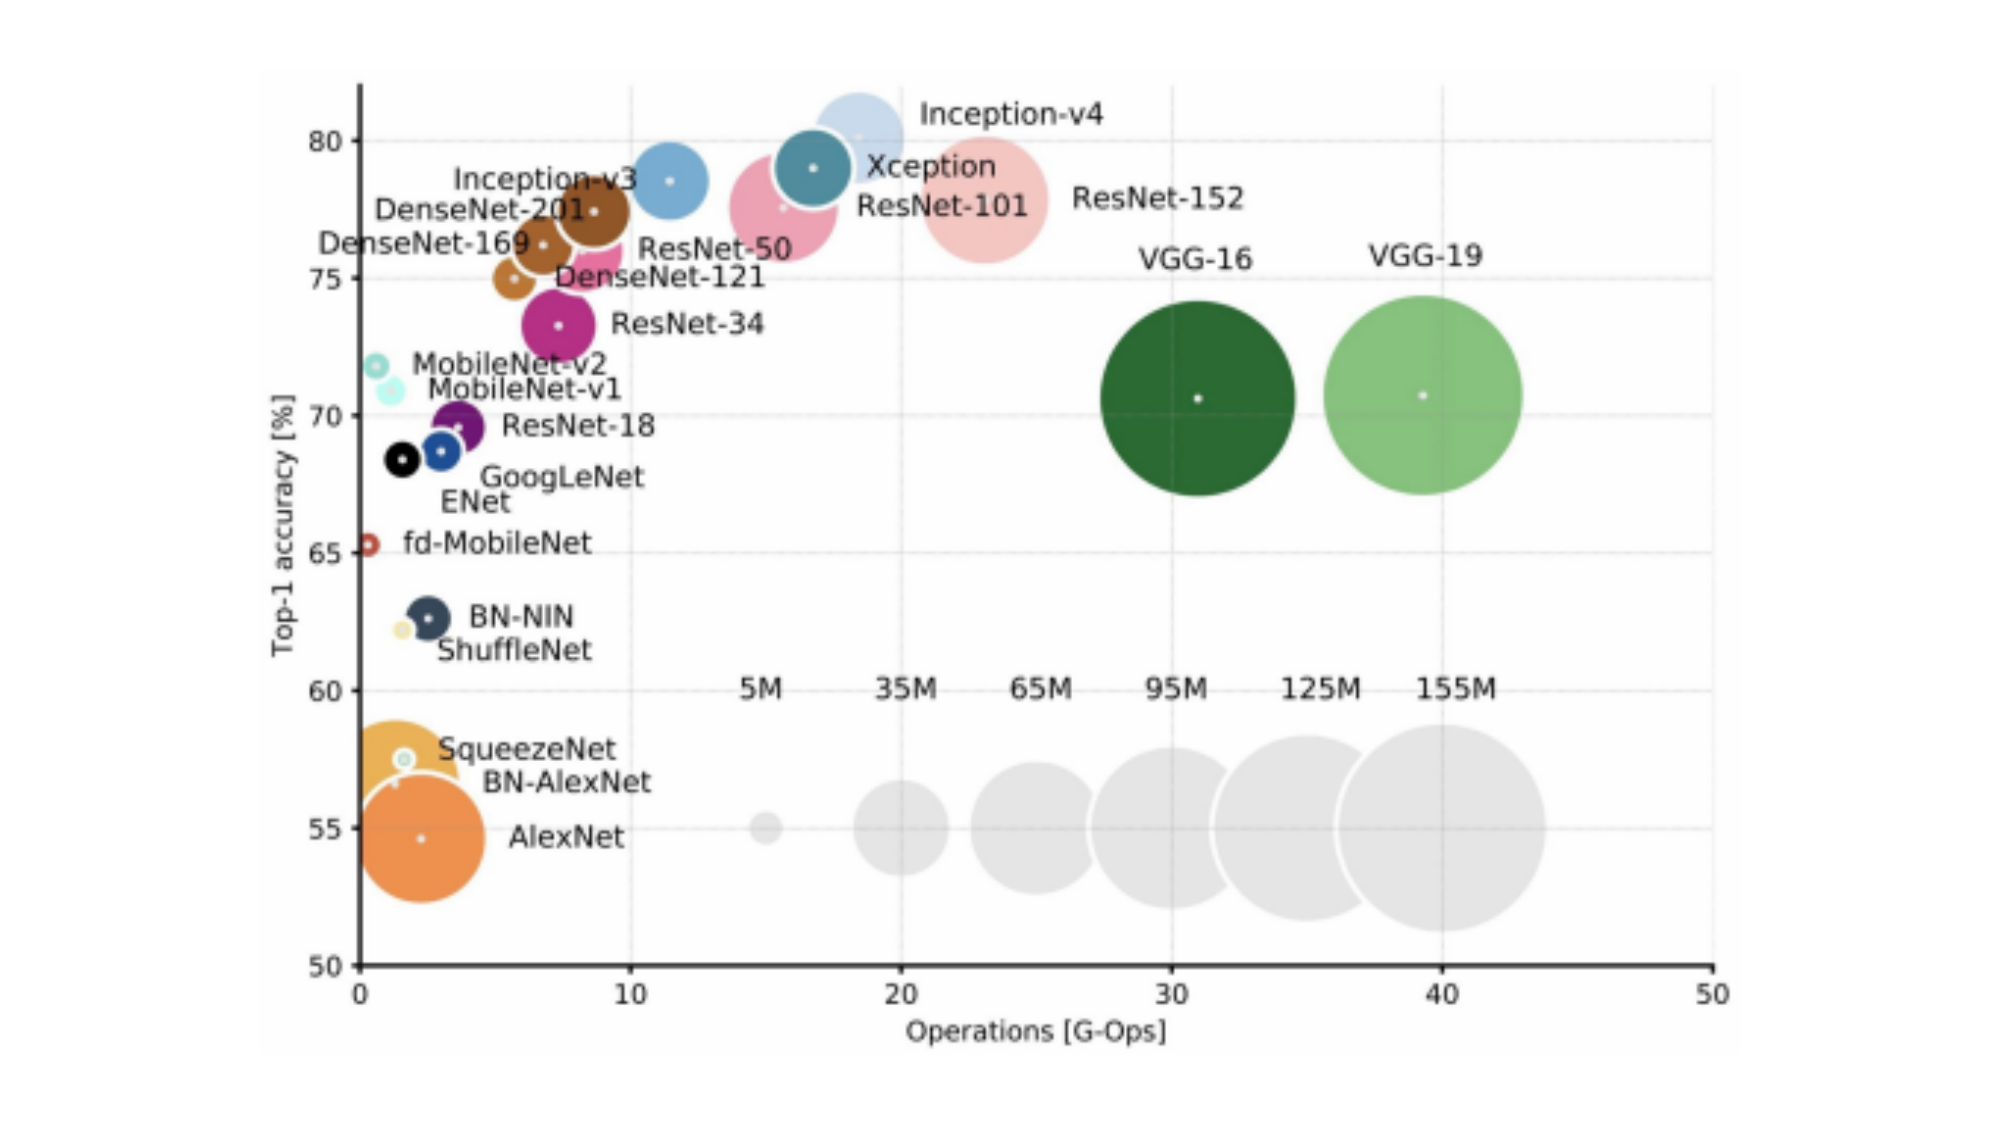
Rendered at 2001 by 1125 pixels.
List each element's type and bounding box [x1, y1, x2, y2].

picture [258, 70, 1742, 1055]
